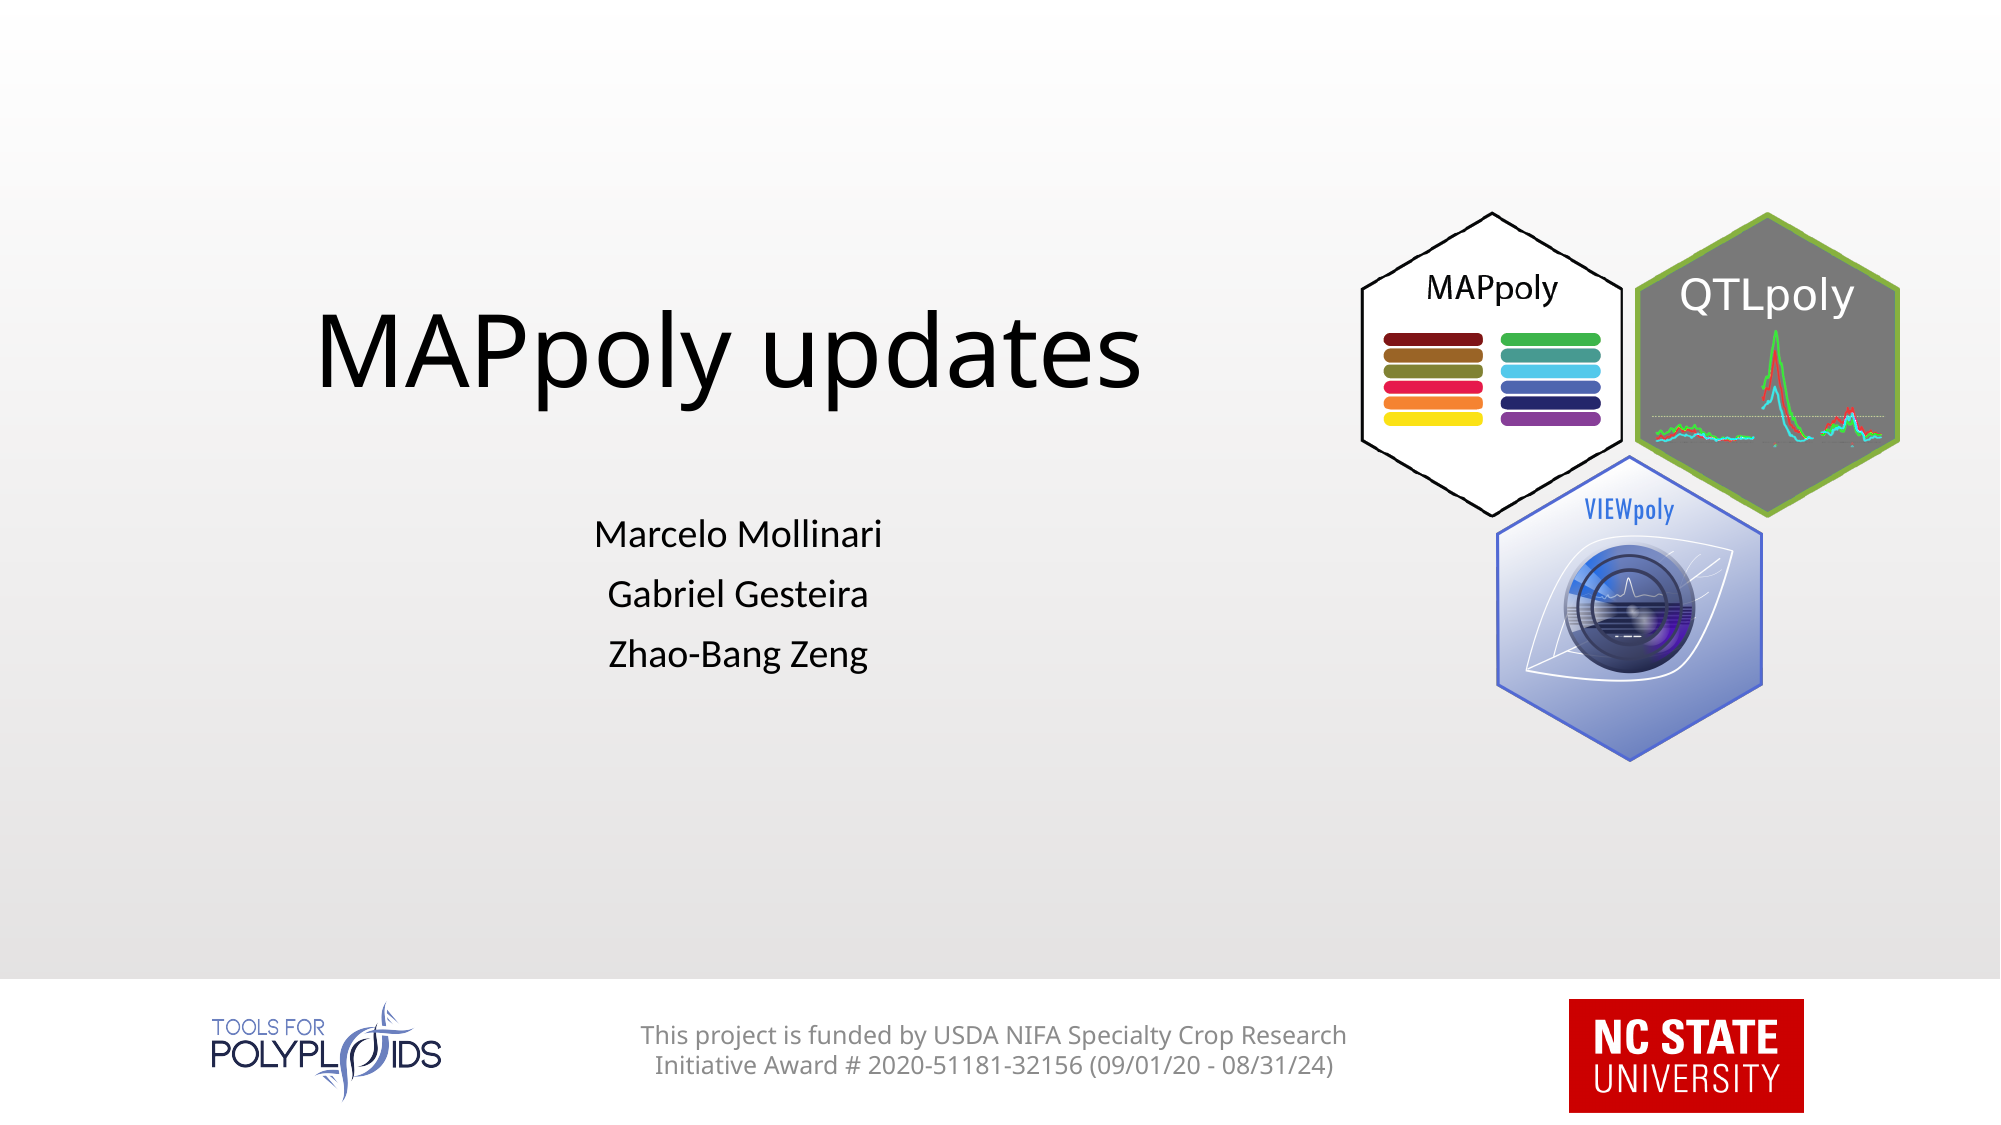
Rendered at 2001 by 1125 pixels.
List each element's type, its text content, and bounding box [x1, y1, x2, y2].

picture [1569, 999, 1804, 1113]
footer This project is funded by USDA NIFA Specialty Crop Research Initiative Award # 2020-51181-32156 (09/01/20 - 08/31/24) [585, 1020, 1405, 1080]
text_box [1360, 211, 1900, 762]
title MAPpoly updates [293, 292, 1184, 439]
subtitle Marcelo Mollinari Gabriel Gesteira Zhao-Bang Zeng [571, 505, 906, 687]
picture [171, 973, 482, 1125]
